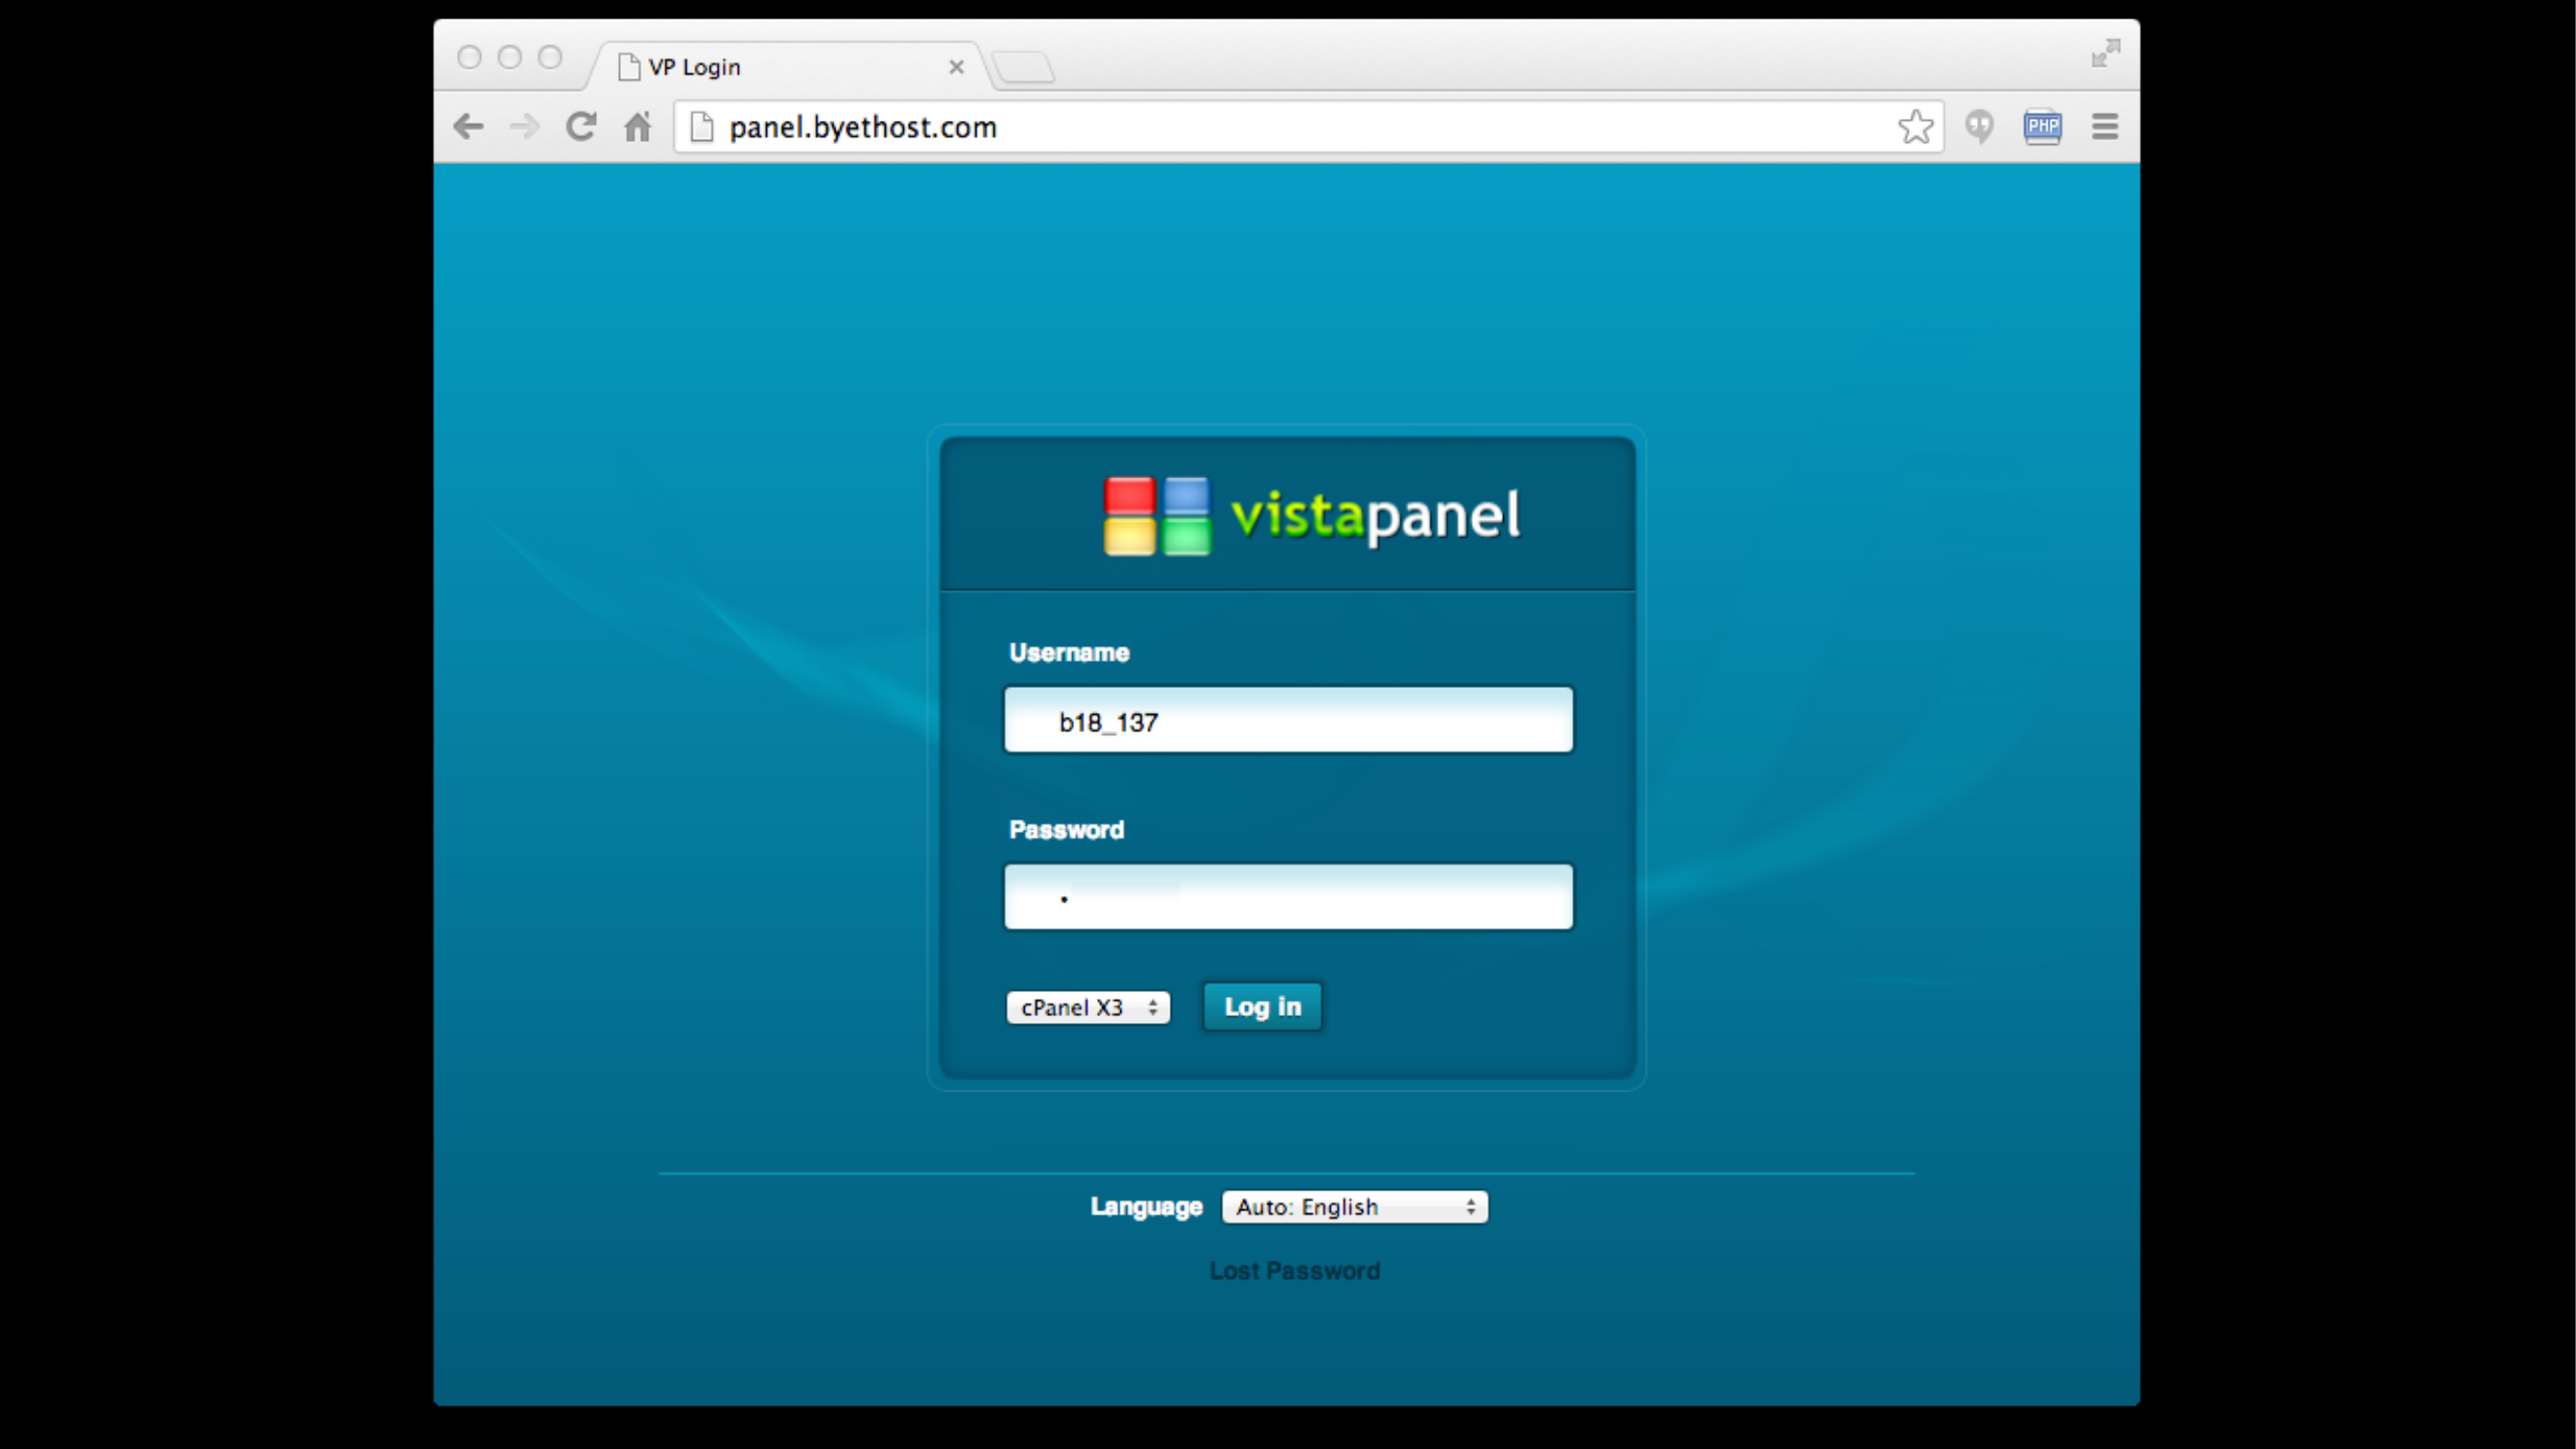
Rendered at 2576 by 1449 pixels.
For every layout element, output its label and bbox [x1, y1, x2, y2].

picture [406, 0, 2170, 1448]
